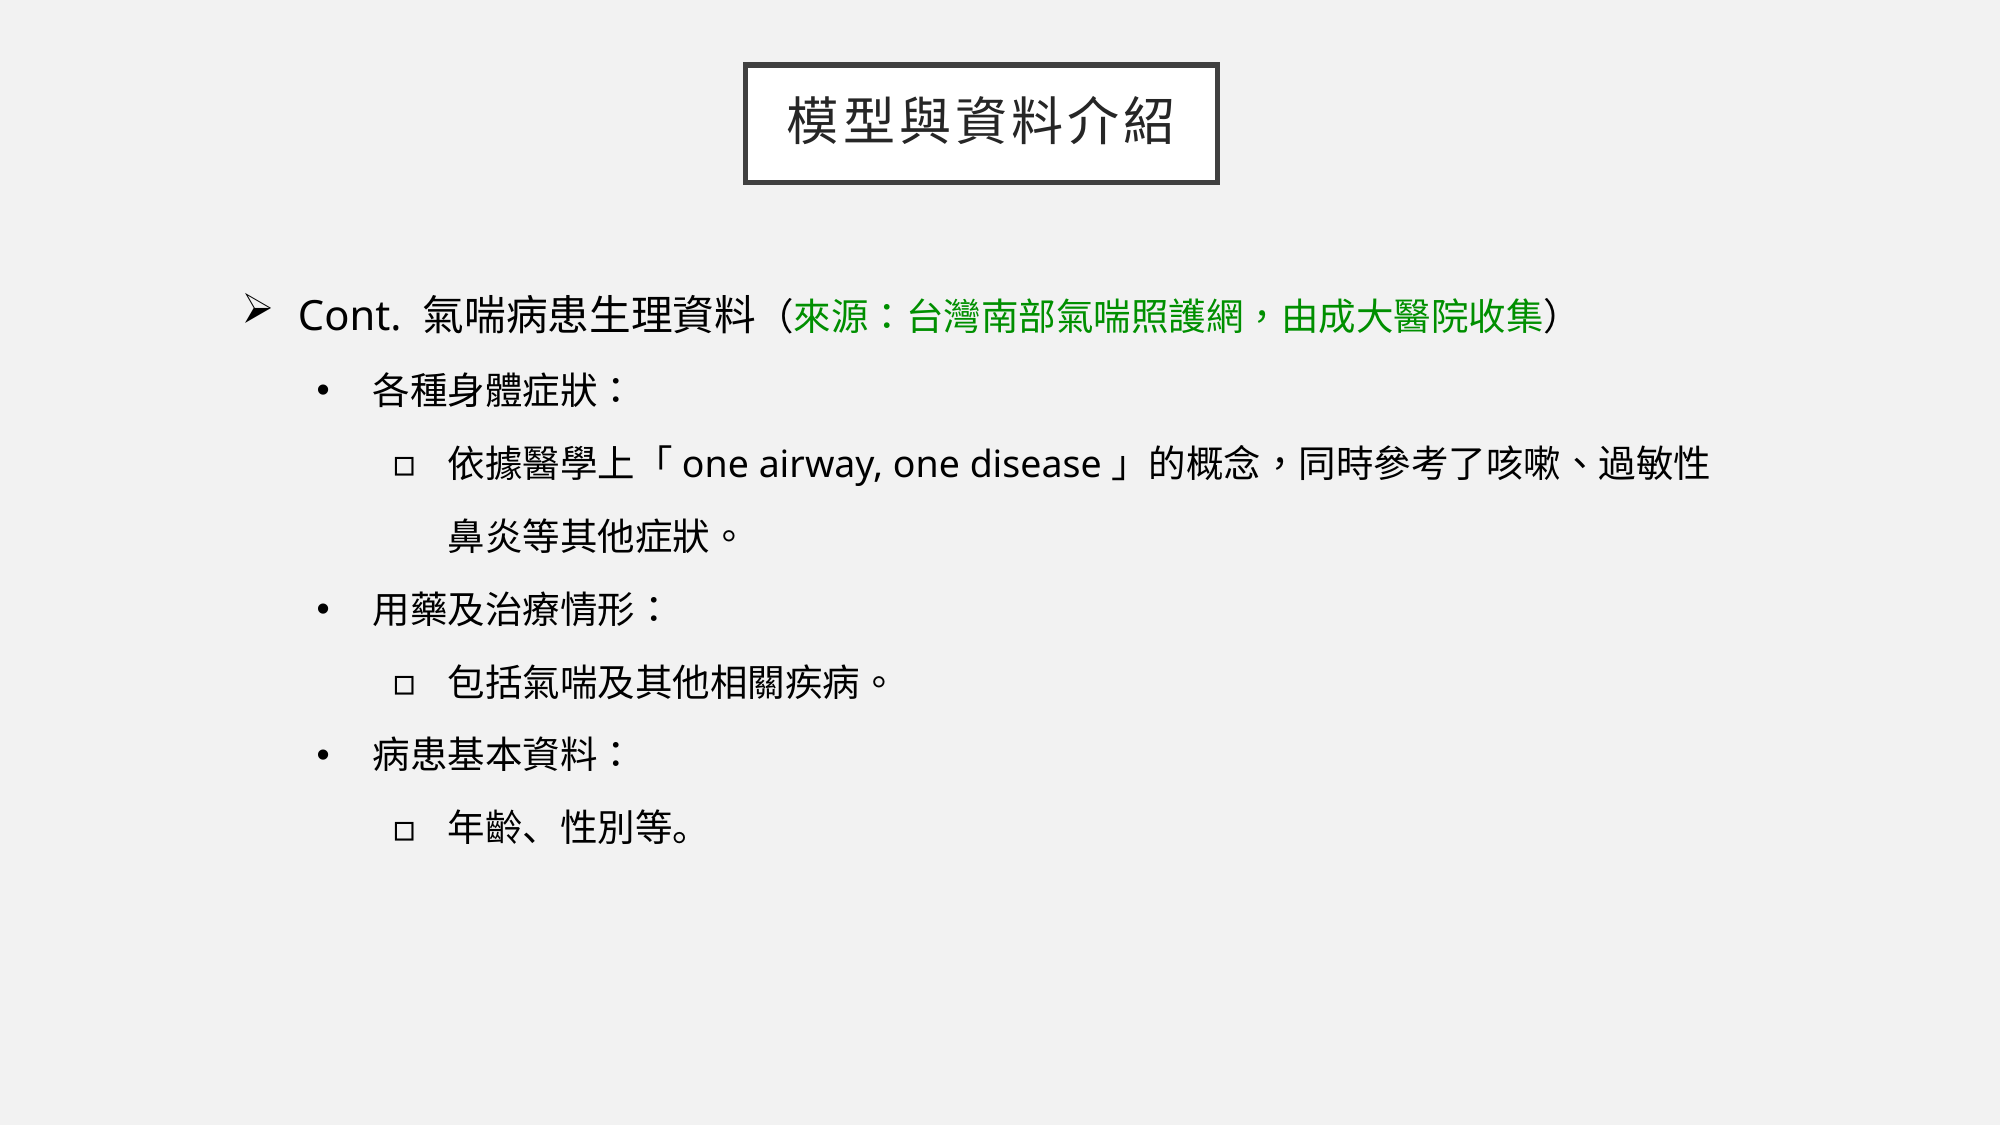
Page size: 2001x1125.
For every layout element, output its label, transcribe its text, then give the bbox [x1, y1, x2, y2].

text_box Cont. 氣喘病患生理資料（來源：台灣南部氣喘照護網，由成大醫院收集） 各種身體症狀： 依據醫學上「one airway, one disease」的概念，同時參考了咳嗽、過敏性鼻炎等其他症狀。 用藥及治療情形： 包括氣喘及其他相關疾病。 病患基本資料： 年齡、性別等。 [226, 258, 1737, 857]
title 模型與資料介紹 [743, 62, 1220, 185]
